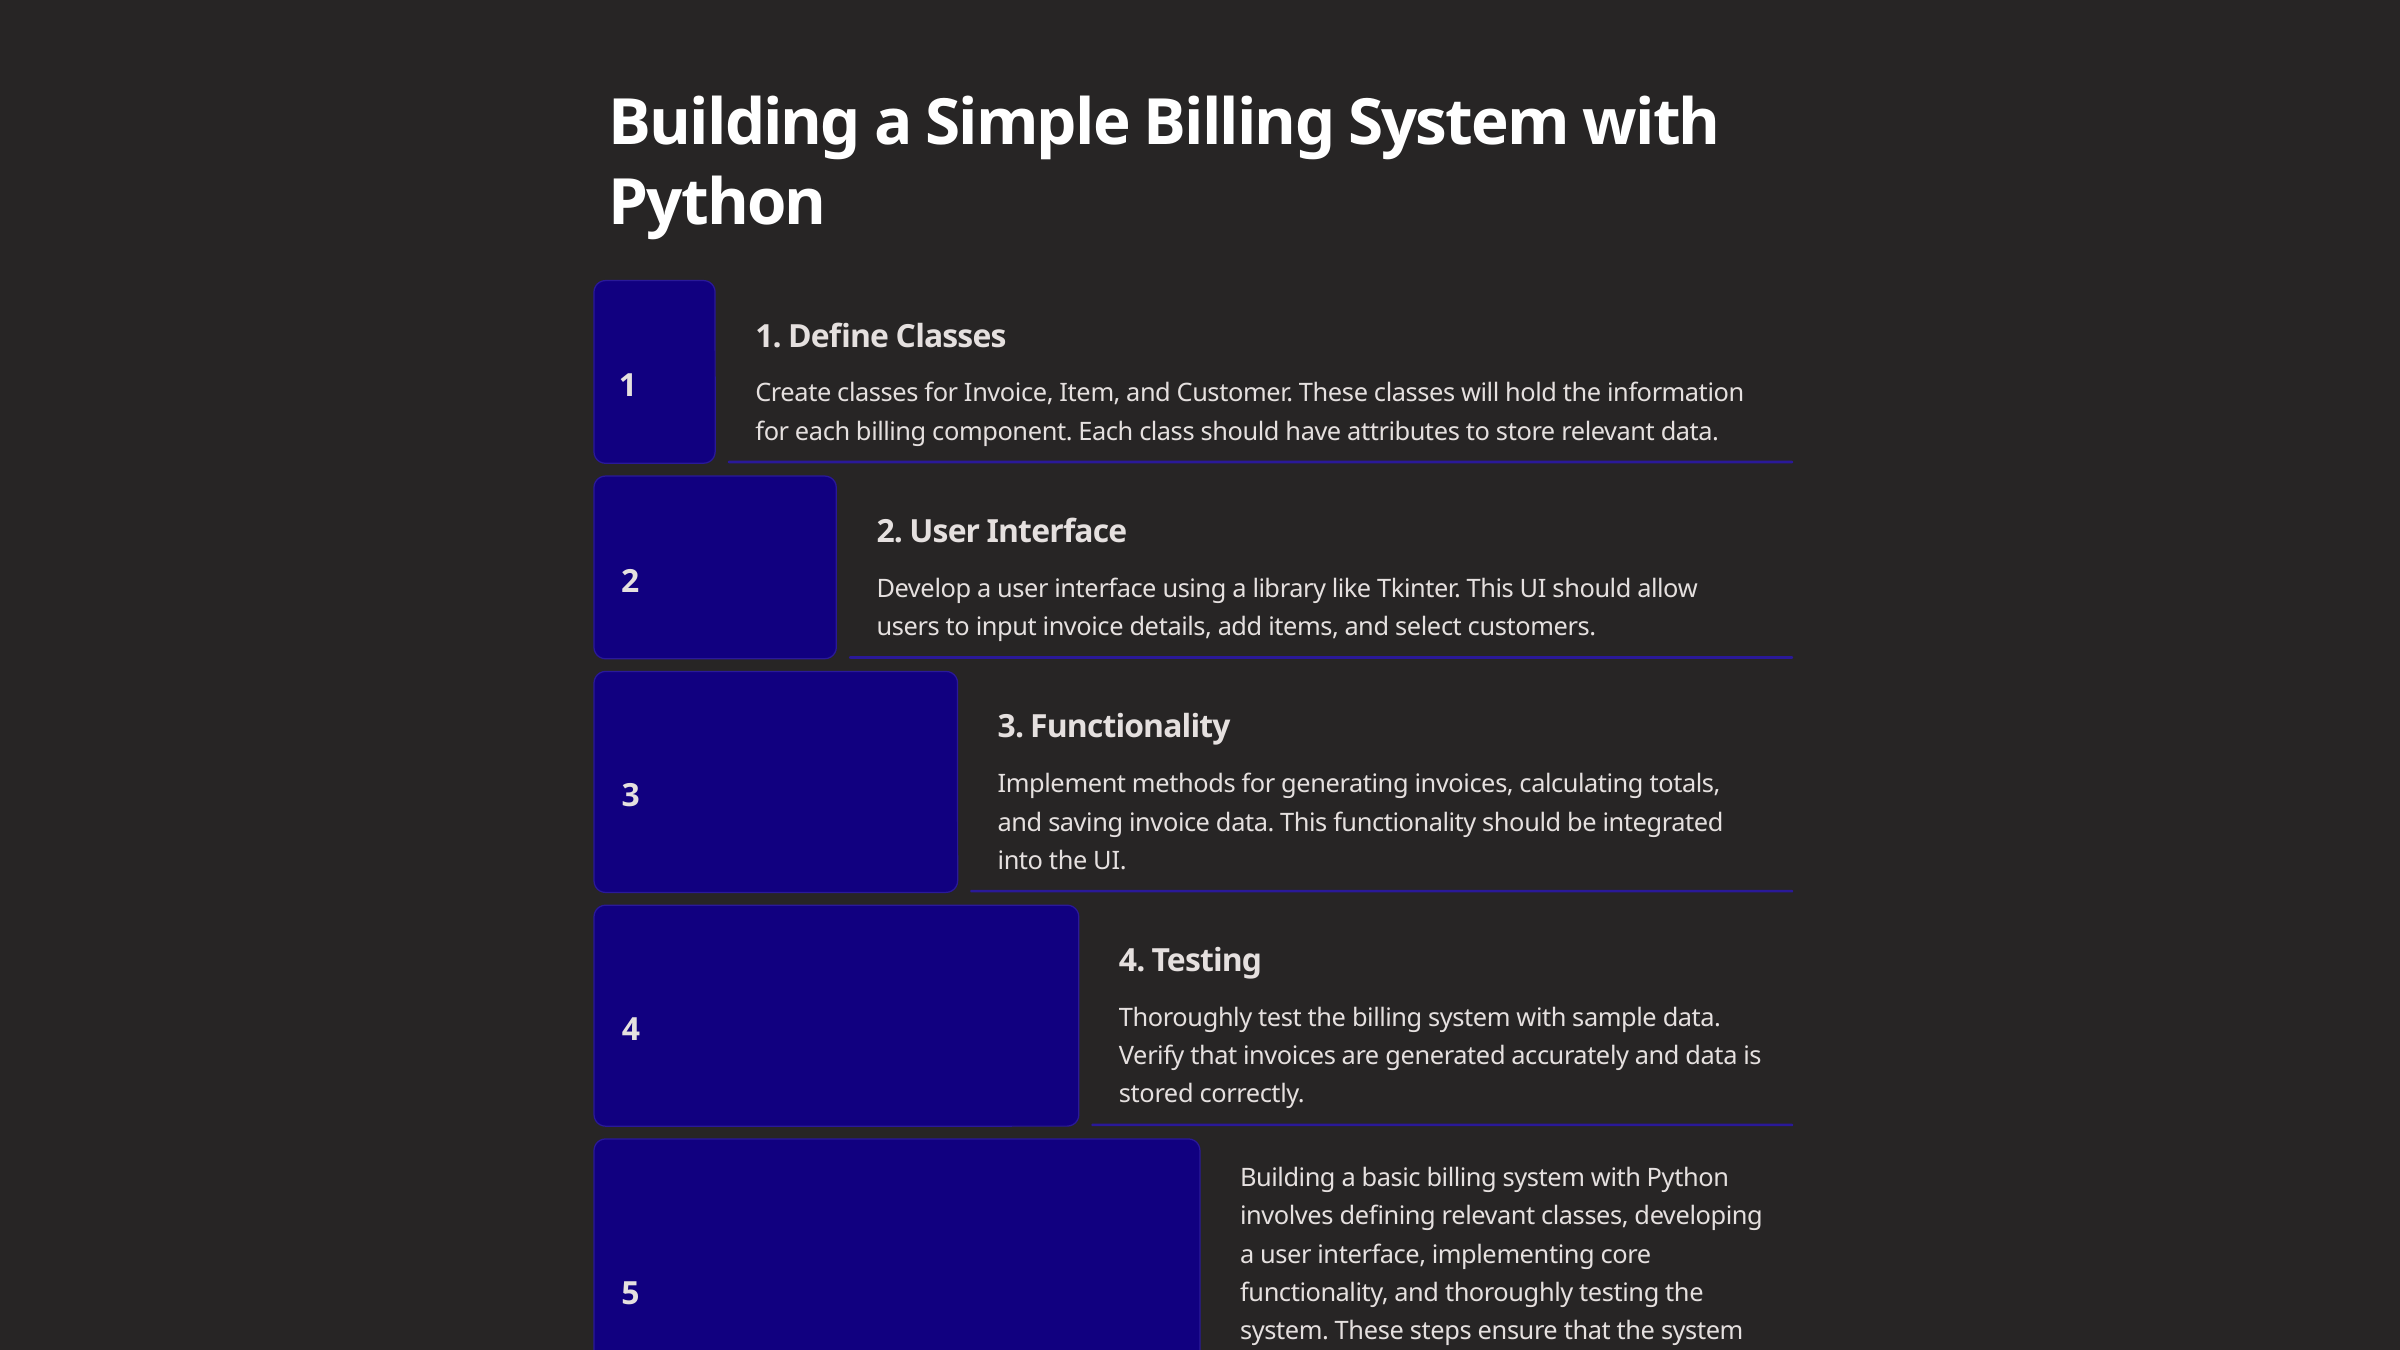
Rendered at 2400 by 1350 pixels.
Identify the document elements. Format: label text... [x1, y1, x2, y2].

text_box [1091, 1123, 1794, 1127]
text_box Implement methods for generating invoices, calculating totals, and saving invoice data. This functionality should be integrated into the UI. [983, 752, 1781, 867]
text_box 1 [620, 348, 636, 396]
text_box [970, 889, 1794, 893]
text_box [594, 1138, 1200, 1350]
text_box [594, 671, 958, 893]
text_box 1. Define Classes [740, 306, 1060, 346]
text_box Building a Simple Billing System with Python [593, 70, 1806, 230]
text_box 3 [620, 758, 641, 806]
text_box [594, 905, 1079, 1127]
text_box [727, 460, 1794, 464]
text_box Thoroughly test the billing system with sample data. Verify that invoices are generated accurately and data is stored correctly. [1104, 985, 1781, 1101]
text_box 3. Functionality [983, 697, 1302, 737]
text_box [593, 476, 837, 659]
text_box [0, 0, 2400, 1350]
text_box 4 [620, 991, 642, 1040]
text_box 2. User Interface [861, 501, 1181, 542]
text_box Develop a user interface using a library like Tkinter. This UI should allow users to input invoice details, add items, and select customers. [861, 556, 1781, 634]
text_box 2 [620, 543, 640, 592]
text_box 4. Testing [1104, 930, 1424, 971]
text_box 5 [620, 1255, 641, 1304]
text_box Building a basic billing system with Python involves defining relevant classes, developing a user interface, implementing core functionality, and thoroughly testing the system. These steps ensure that the system is robust and reliable, meeting the needs of your business. [1225, 1145, 1781, 1350]
text_box [593, 280, 716, 464]
text_box Create classes for Invoice, Item, and Customer. These classes will hold the information for each billing component. Each class should have attributes to store relevant data. [740, 361, 1781, 438]
